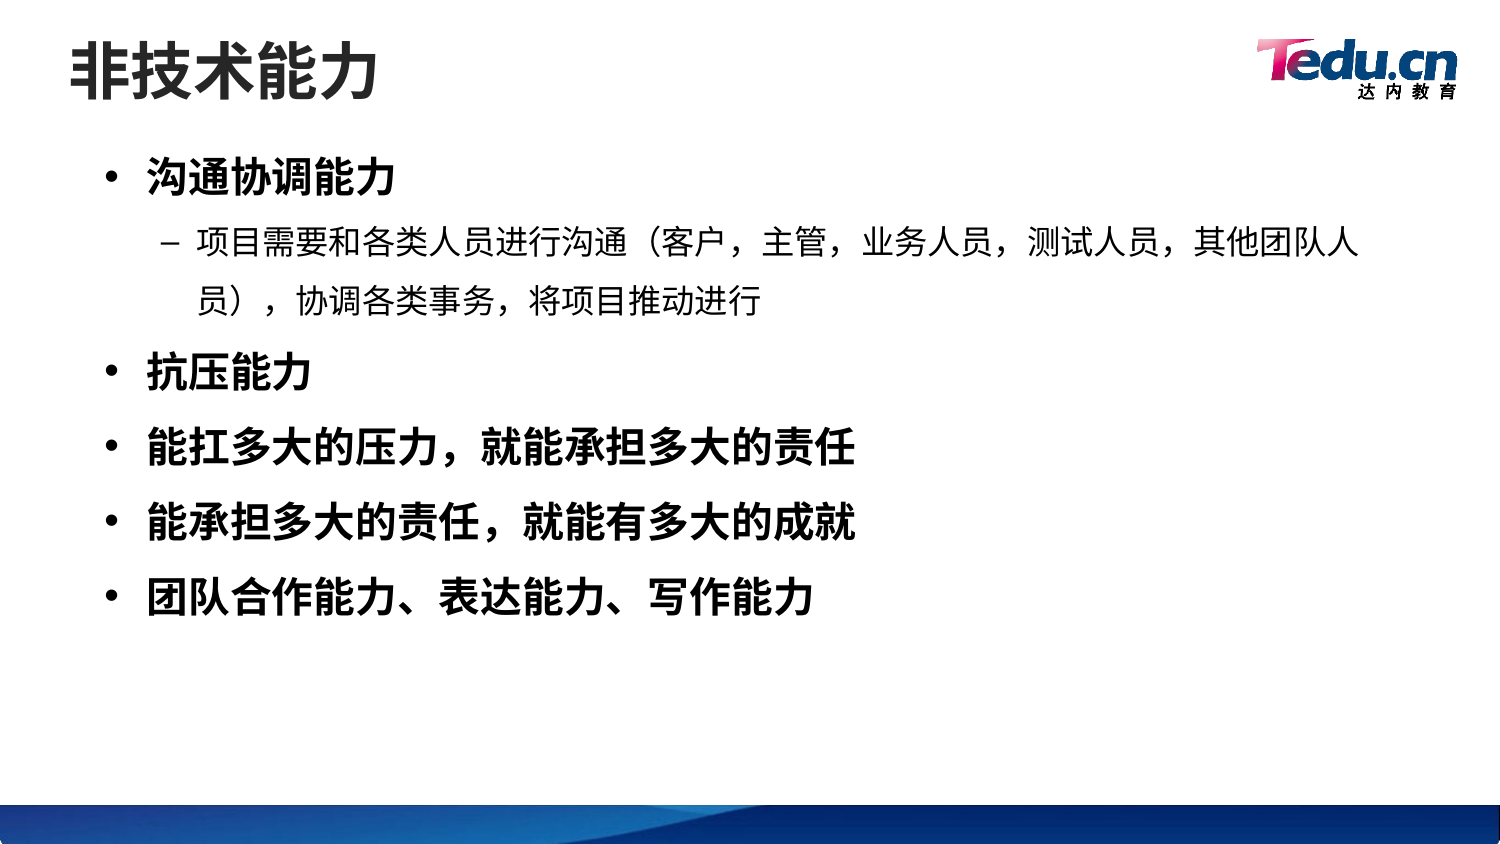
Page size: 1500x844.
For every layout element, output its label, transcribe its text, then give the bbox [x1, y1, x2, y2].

picture [0, 805, 1500, 844]
list 沟通协调能力 项目需要和各类人员进行沟通（客户，主管，业务人员，测试人员，其他团队人员），协调各类事务，将项目推动进行 抗压能力 能扛多大的压力，就能承担多大的责任 能承担多大的责任，就能有多大的成就 团队合作能力、表达能力、写作能力 [89, 118, 1400, 813]
title 非技术能力 [53, 20, 1378, 119]
picture [1234, 8, 1471, 115]
